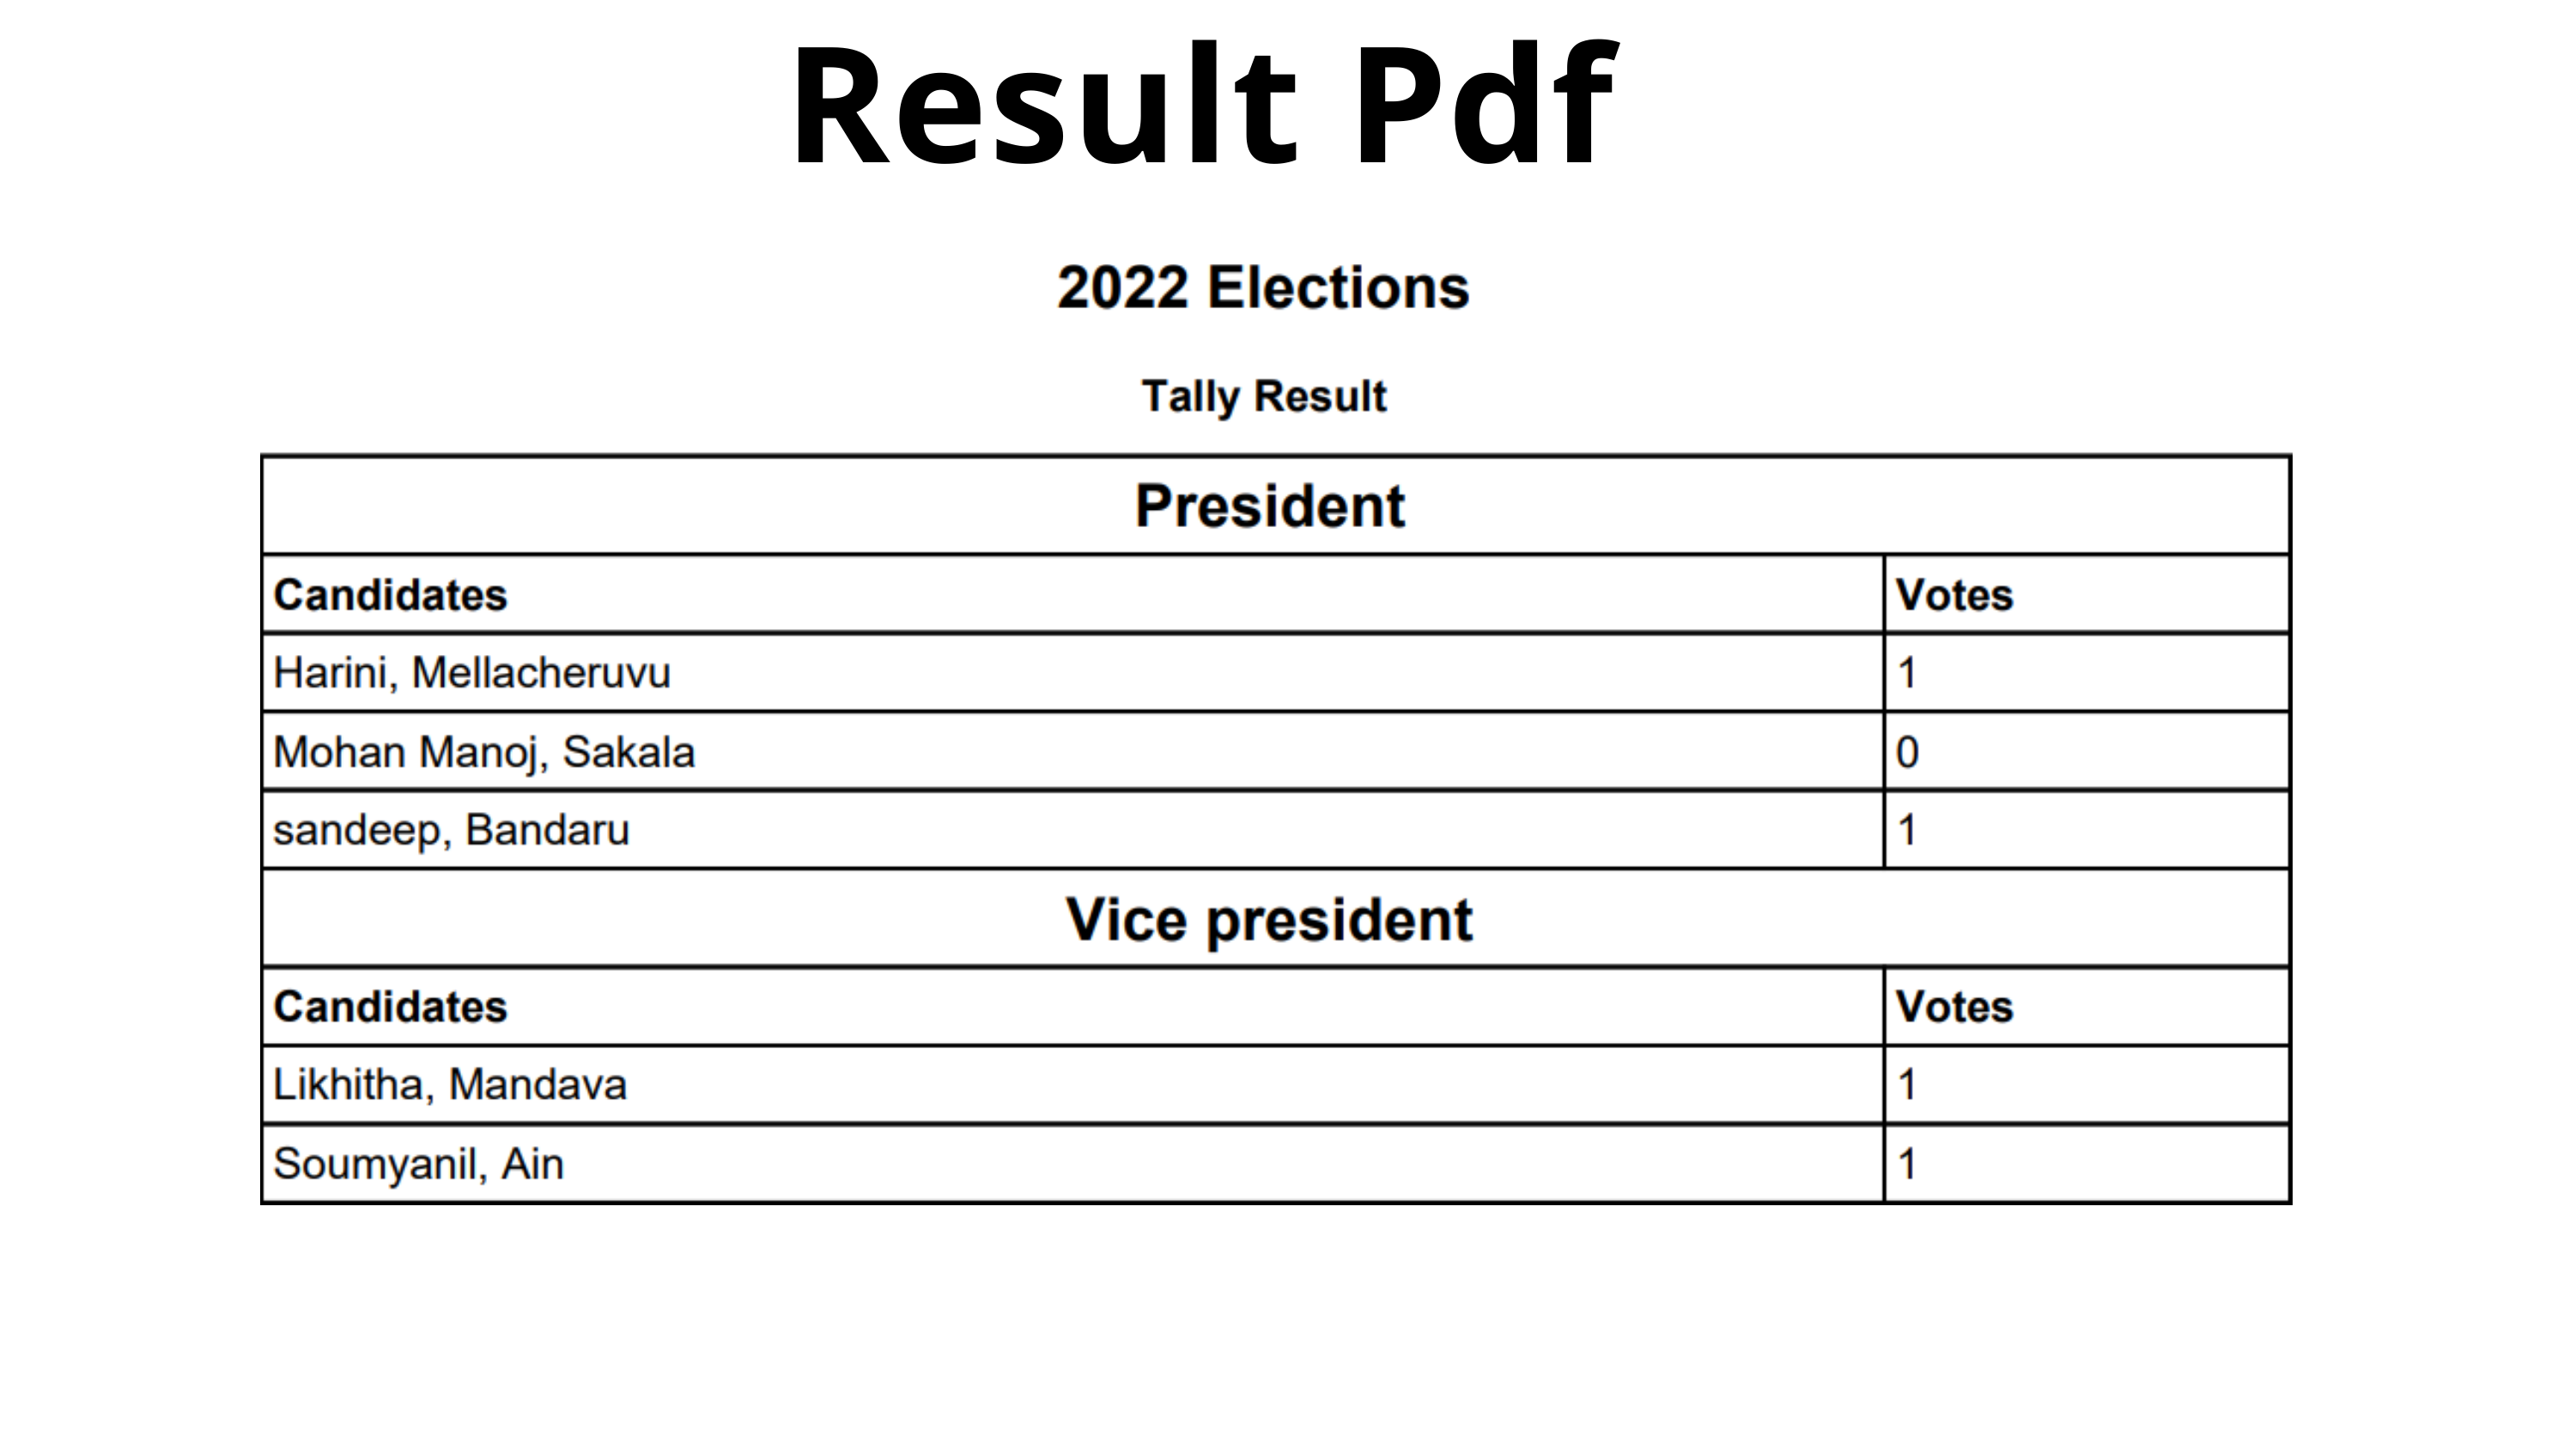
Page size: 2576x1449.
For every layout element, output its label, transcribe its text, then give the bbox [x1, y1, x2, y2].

title Result Pdf [782, 0, 1629, 244]
picture [260, 264, 2293, 1205]
